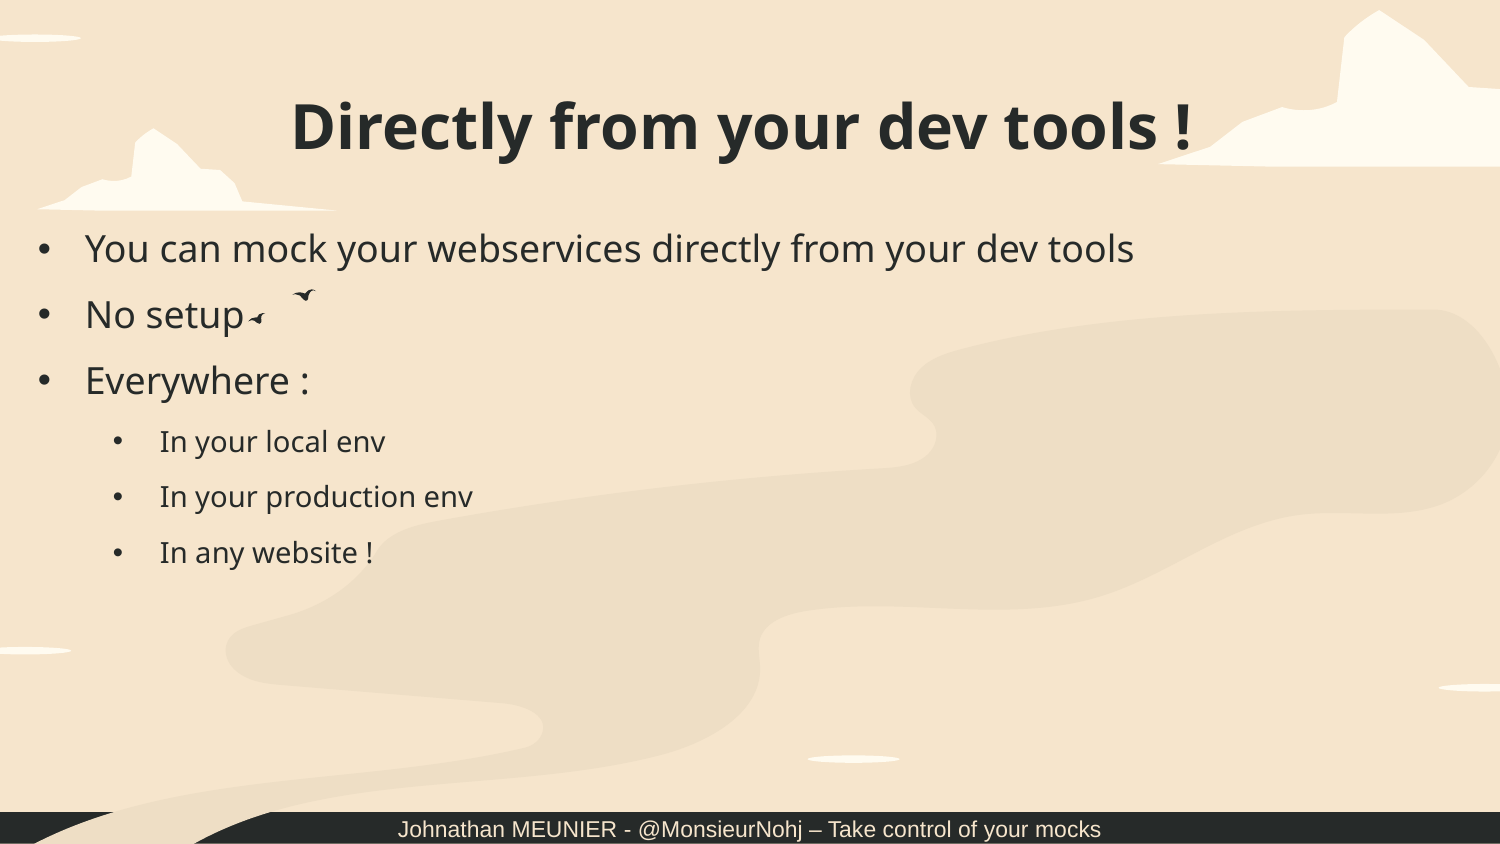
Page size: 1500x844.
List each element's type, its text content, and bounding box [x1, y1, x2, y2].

list You can mock your webservices directly from your dev tools No setup Everywhere : In your local env In your production env In any website ! [0, 210, 1264, 693]
title Directly from your dev tools ! [104, 71, 1396, 166]
